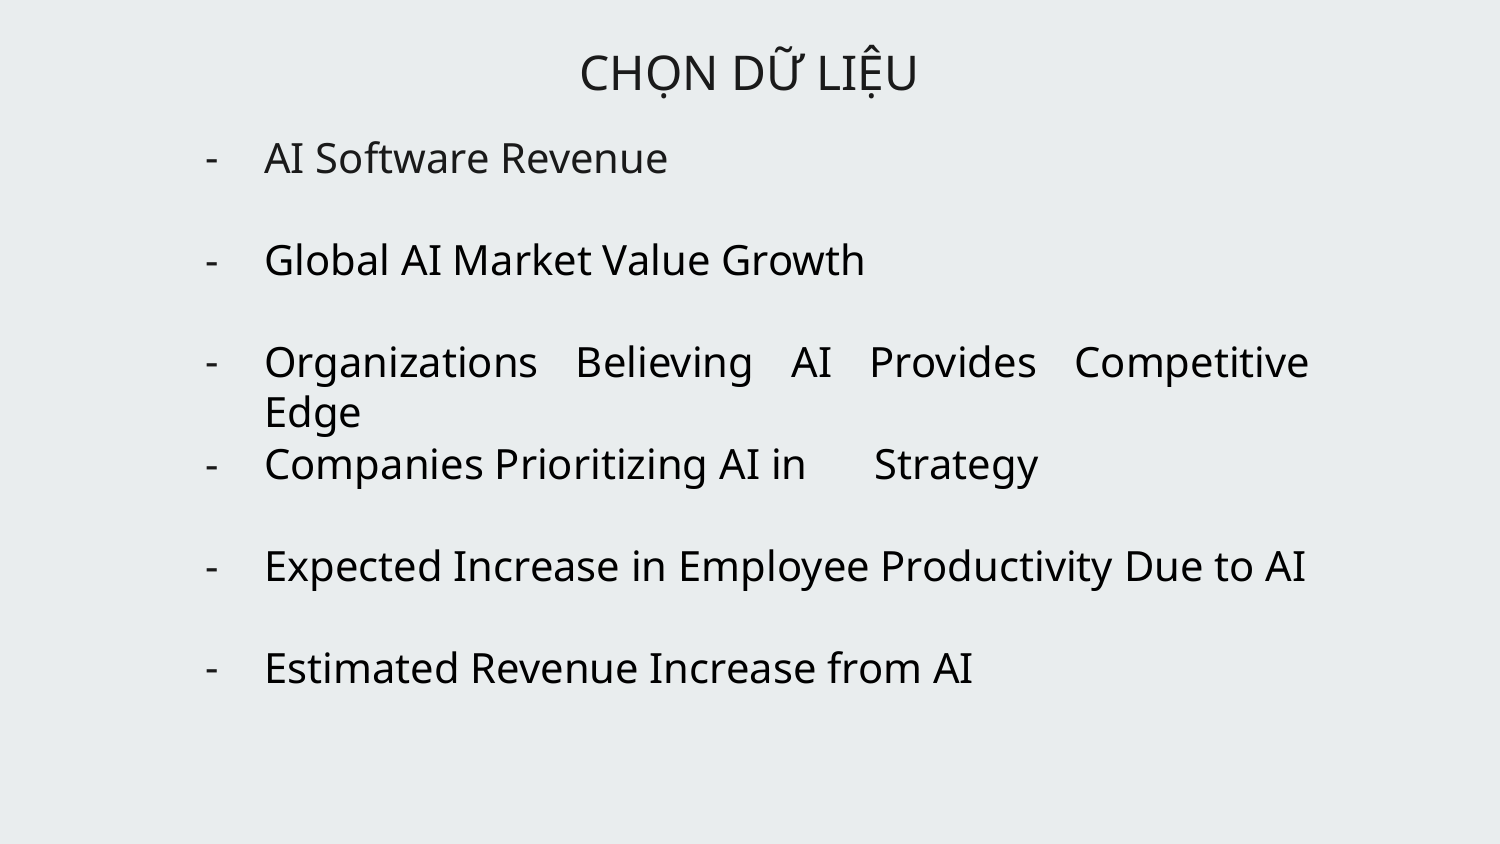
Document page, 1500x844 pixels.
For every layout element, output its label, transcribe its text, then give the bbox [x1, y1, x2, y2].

text_box Global AI Market Value Growth [174, 218, 1326, 299]
text_box Estimated Revenue Increase from AI [174, 626, 1326, 707]
text_box AI Software Revenue [174, 116, 1326, 197]
text_box CHỌN DỮ LIỆU [174, 27, 1326, 116]
text_box Organizations Believing AI Provides Competitive Edge [174, 320, 1326, 422]
text_box Companies Prioritizing AI in Strategy [174, 422, 1326, 503]
text_box Expected Increase in Employee Productivity Due to AI [174, 524, 1326, 605]
